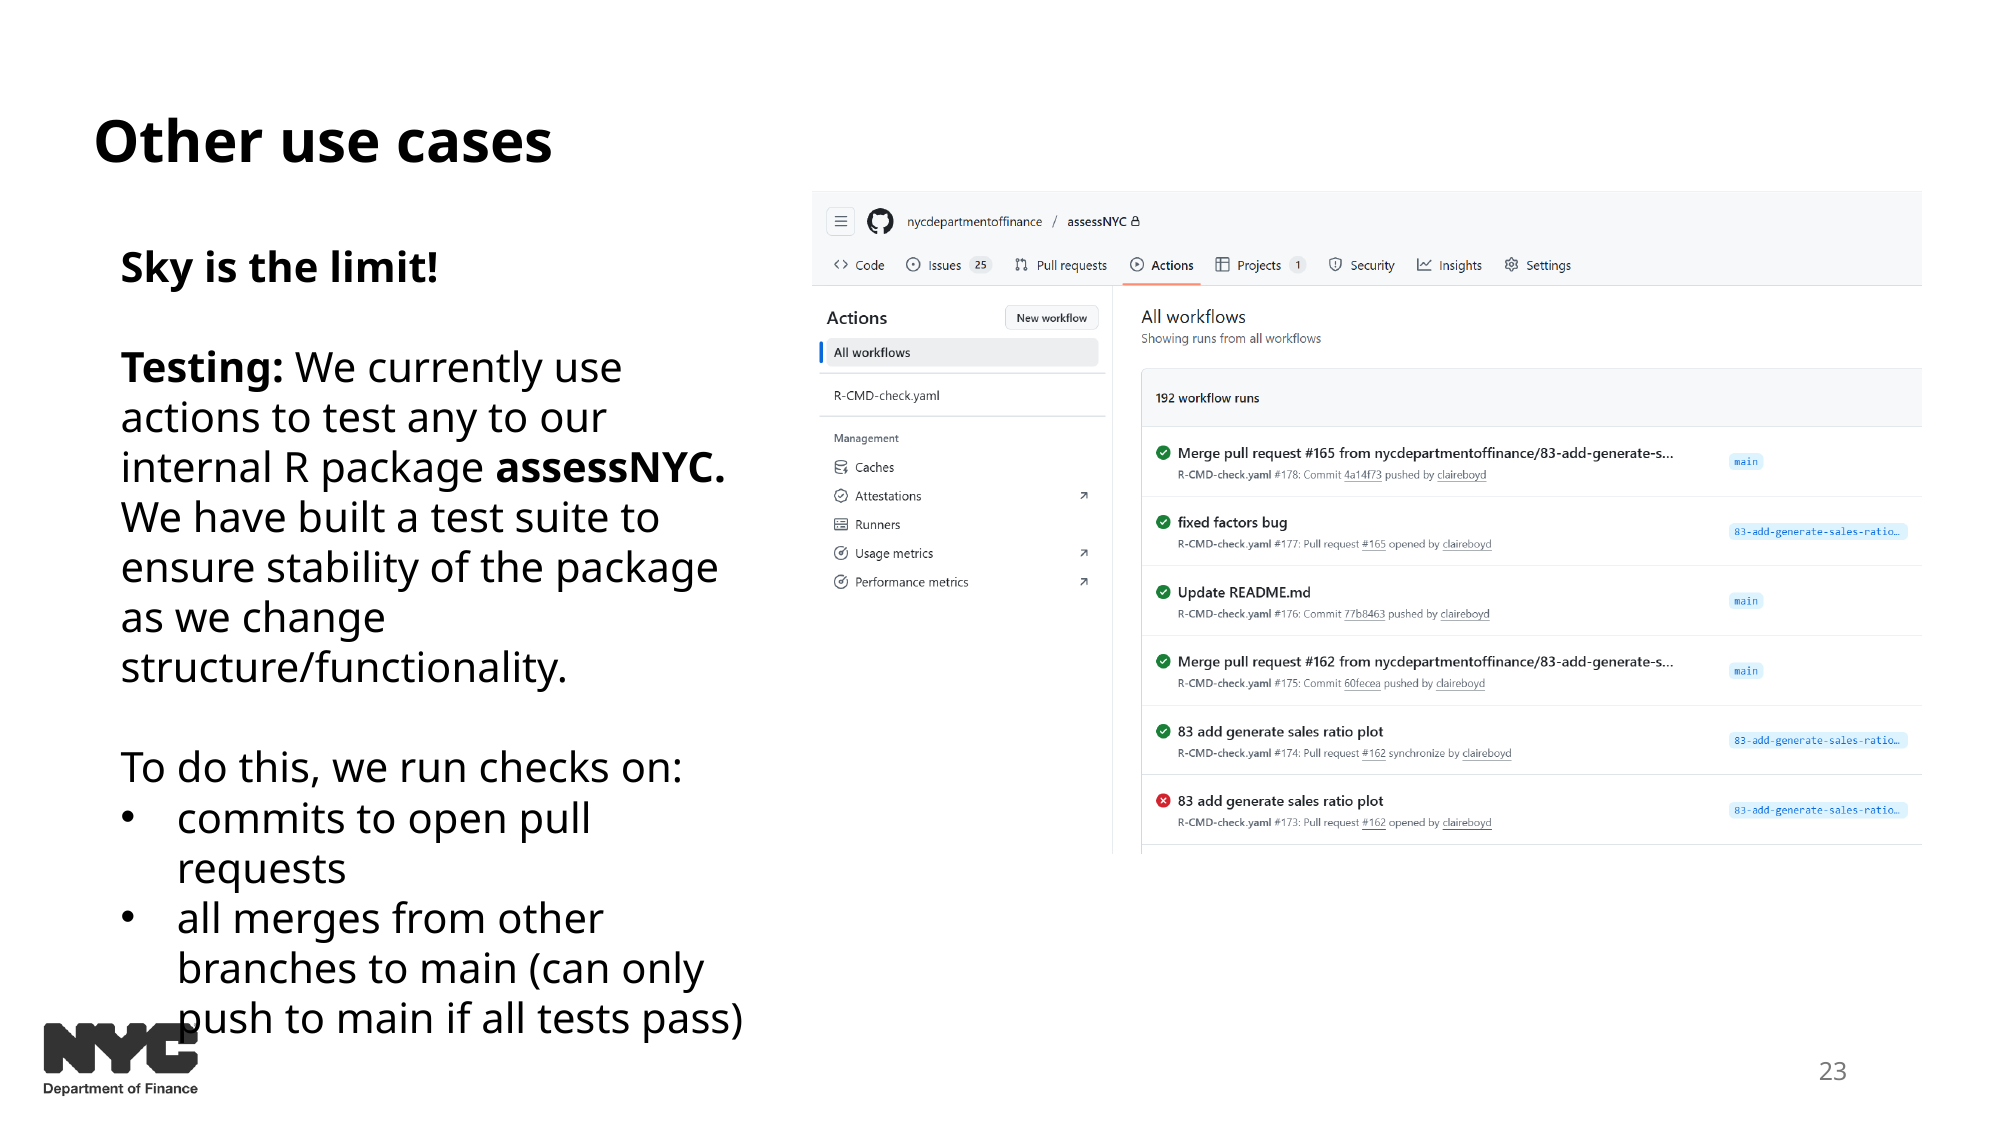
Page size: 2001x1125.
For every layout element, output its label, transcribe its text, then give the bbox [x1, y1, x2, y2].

text_box Sky is the limit! Testing: We currently use actions to test any to our internal R package assessNYC. We have built a test suite to ensure stability of the package as we change structure/functionality. To do this, we run checks on: commits to open pull requests all merges from other branches to main (can only push to main if all tests pass) [105, 233, 782, 1049]
picture [811, 190, 1922, 855]
picture [28, 1000, 222, 1114]
slide_number 23 [1412, 1042, 1863, 1103]
text_box Other use cases [78, 96, 1895, 182]
